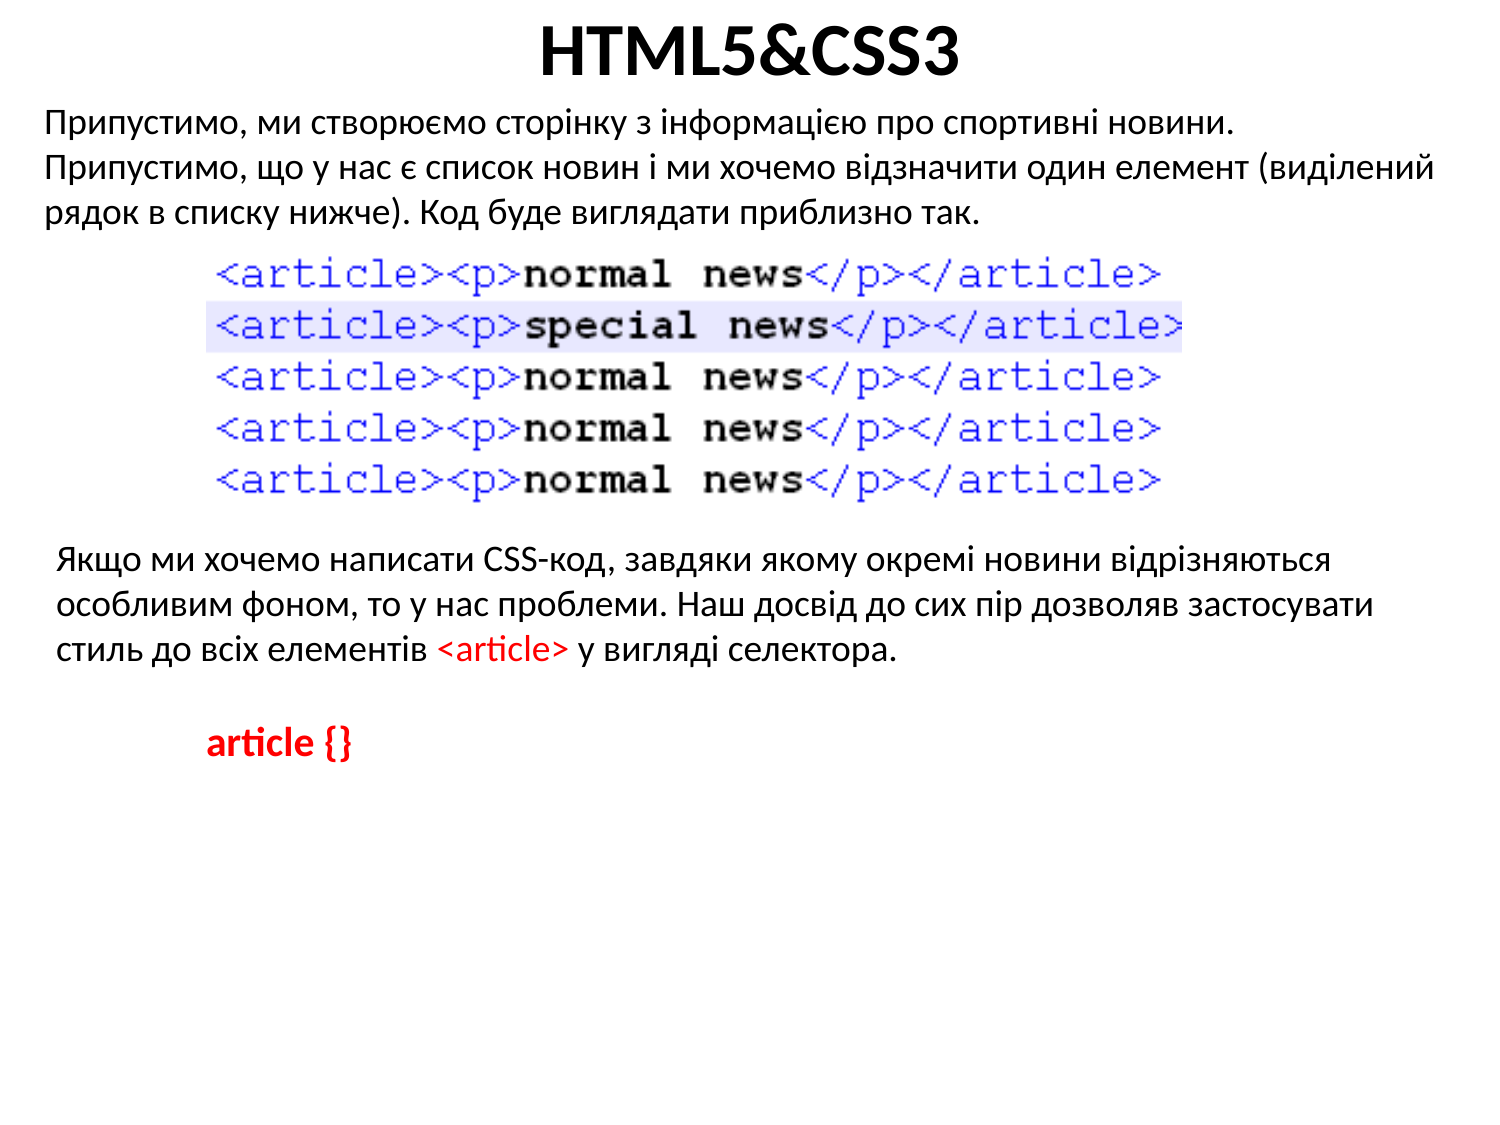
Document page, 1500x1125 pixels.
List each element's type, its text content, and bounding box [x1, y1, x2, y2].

text_box Припустимо, ми створюємо сторінку з інформацією про спортивні новини. Припустимо, що у нас є список новин і ми хочемо відзначити один елемент (виділений рядок в списку нижче). Код буде виглядати приблизно так. [29, 89, 1459, 240]
picture [206, 255, 1182, 505]
title HTML5&CSS3 [0, 0, 1500, 90]
text_box Якщо ми хочемо написати CSS-код, завдяки якому окремі новини відрізняються особливим фоном, то у нас проблеми. Наш досвід до сих пір дозволяв застосувати стиль до всіх елементів <article> у вигляді селектора. article {} [41, 527, 1436, 772]
